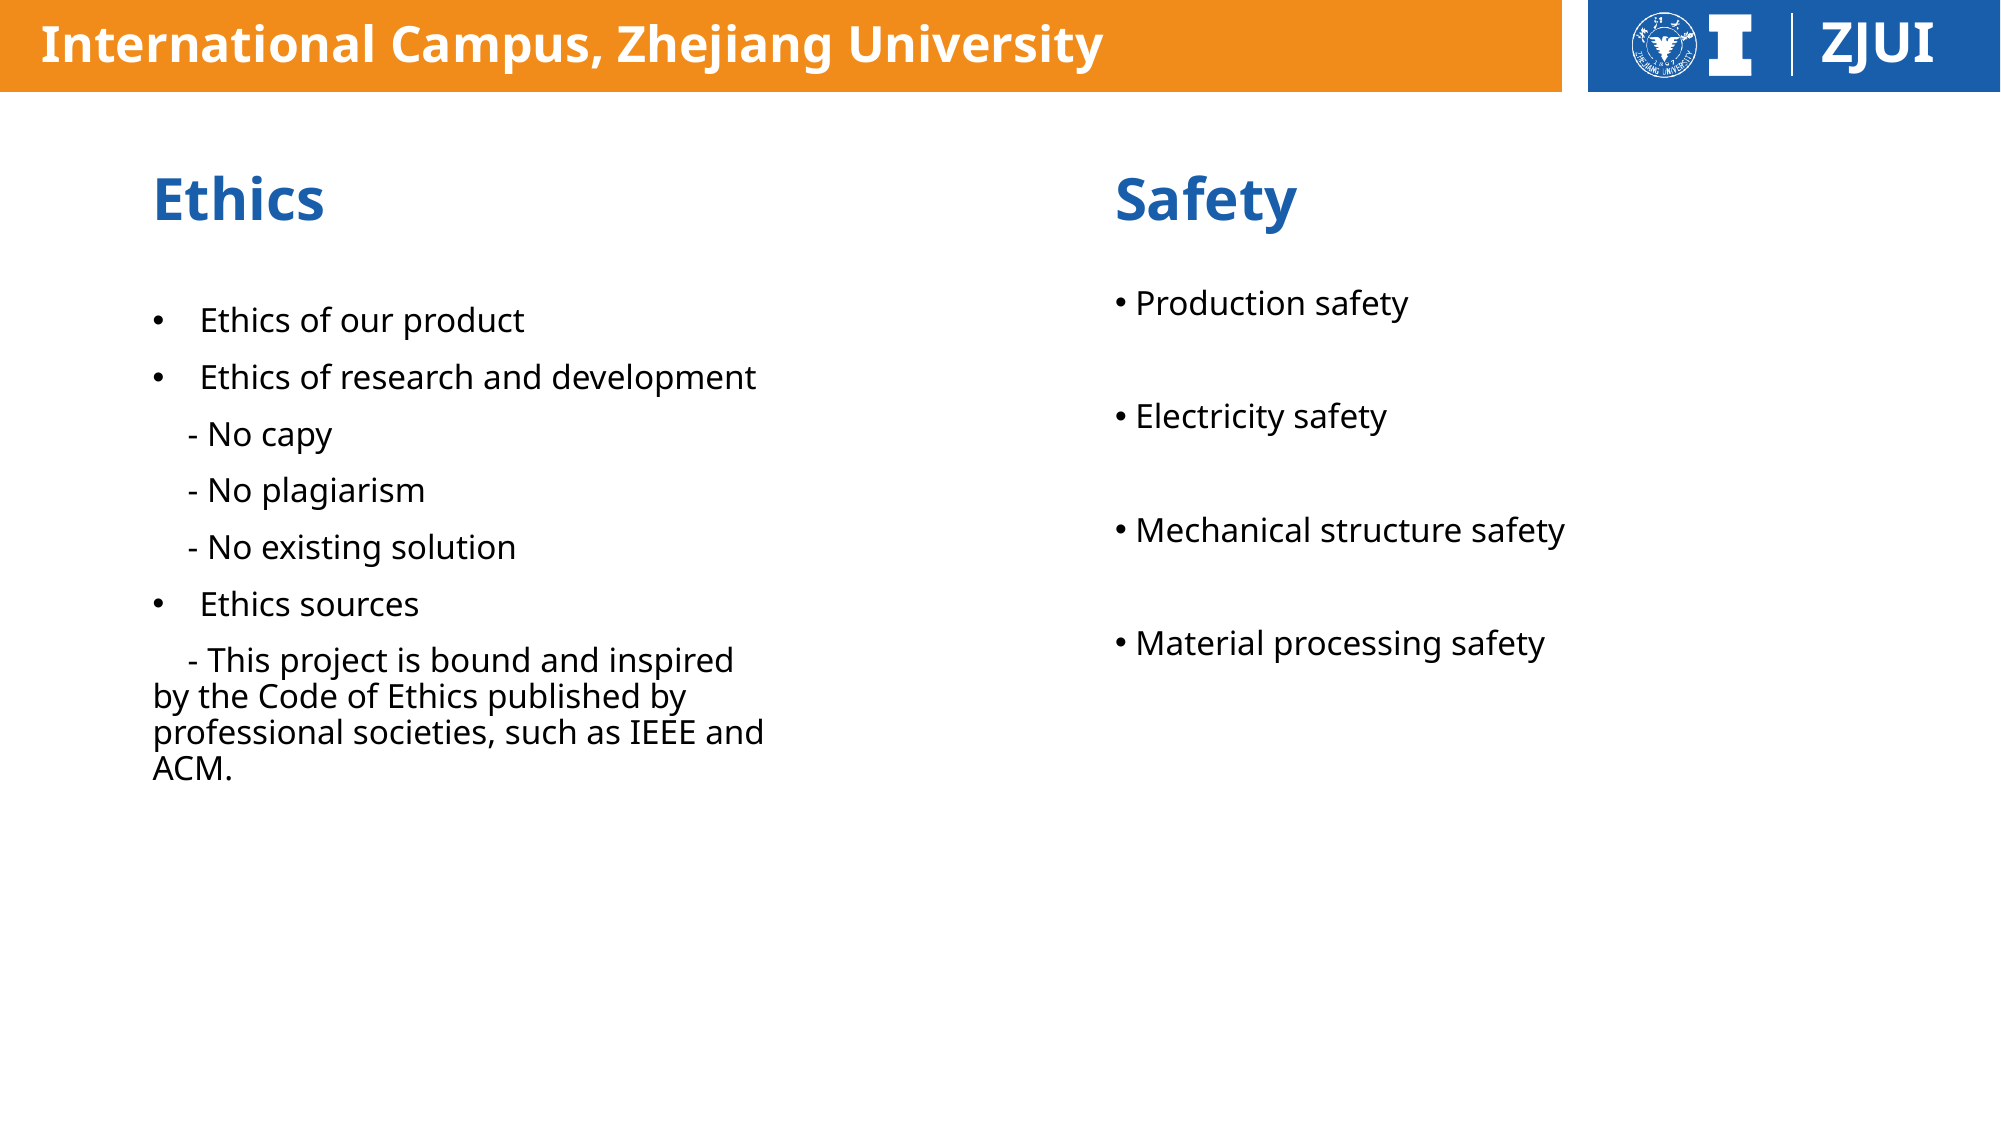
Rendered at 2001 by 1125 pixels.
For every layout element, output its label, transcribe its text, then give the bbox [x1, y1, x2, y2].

text_box Safety [1100, 124, 1749, 279]
text_box Production safety Electricity safety Mechanical structure safety Material processing safety [1100, 279, 1905, 946]
picture [1614, 0, 1774, 114]
list Ethics of our product Ethics of research and development - No capy - No plagiarism - No existing solution Ethics sources - This project is bound and inspired by the Code of Ethics published by professional societies, such as IEEE and ACM. [137, 296, 785, 963]
title Ethics [137, 124, 787, 280]
